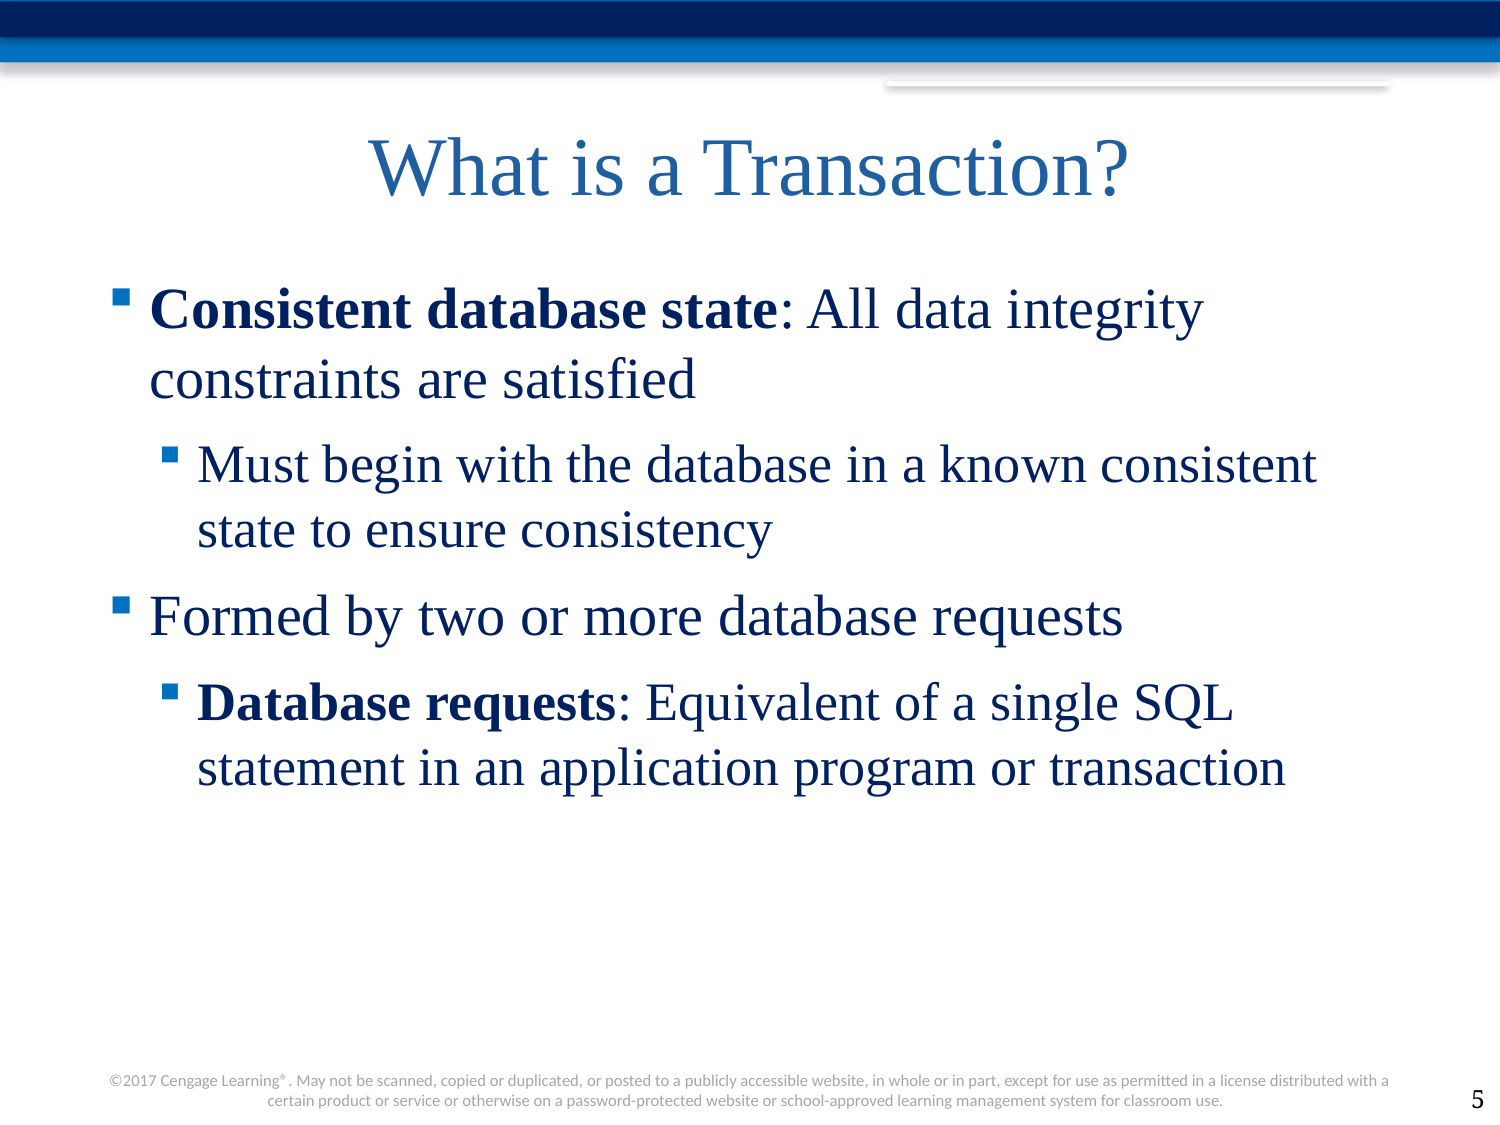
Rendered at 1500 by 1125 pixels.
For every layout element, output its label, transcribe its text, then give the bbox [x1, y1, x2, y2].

title What is a Transaction? [75, 75, 1425, 250]
slide_number 5 [1425, 1074, 1500, 1125]
list Consistent database state: All data integrity constraints are satisfied Must begin with the database in a known consistent state to ensure consistency Formed by two or more database requests Database requests: Equivalent of a single SQL statement in an application program or transaction [75, 262, 1425, 1066]
